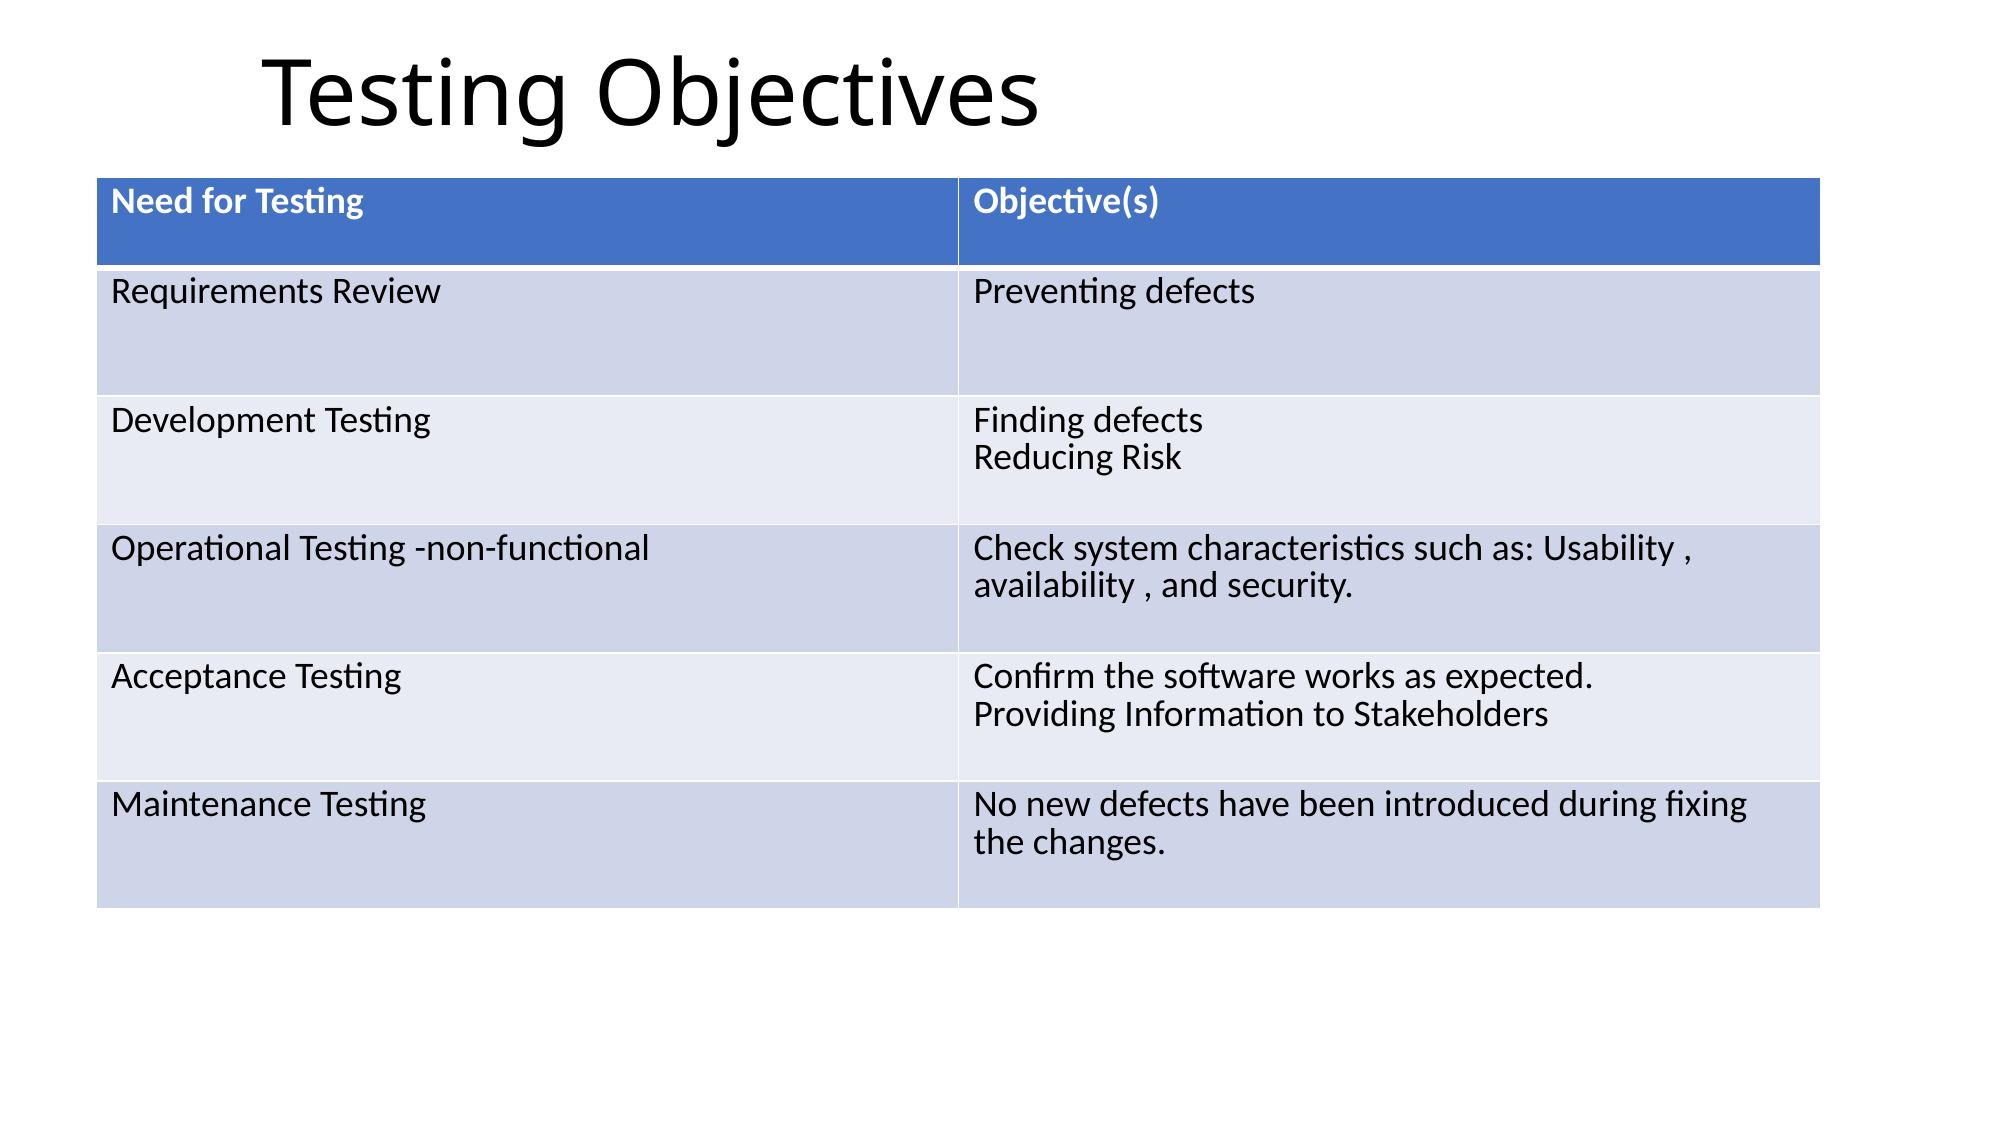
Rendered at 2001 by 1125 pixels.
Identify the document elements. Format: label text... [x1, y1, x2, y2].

table_cell No new defects have been introduced during fixing the changes. [959, 782, 1820, 908]
table_cell Development Testing [97, 397, 958, 524]
title Testing Objectives [245, 41, 1971, 260]
table_cell Finding defects Reducing Risk [959, 397, 1820, 524]
table_cell Requirements Review [97, 271, 958, 395]
table_header Need for Testing [97, 178, 958, 265]
table_cell Confirm the software works as expected. Providing Information to Stakeholders [959, 654, 1820, 780]
table_header Objective(s) [959, 178, 1820, 265]
table_cell Maintenance Testing [97, 782, 958, 908]
table_cell Check system characteristics such as: Usability , availability , and security. [959, 525, 1820, 652]
table_cell Operational Testing -non-functional [97, 525, 958, 652]
table_cell Acceptance Testing [97, 654, 958, 780]
table_cell Preventing defects [959, 271, 1820, 395]
